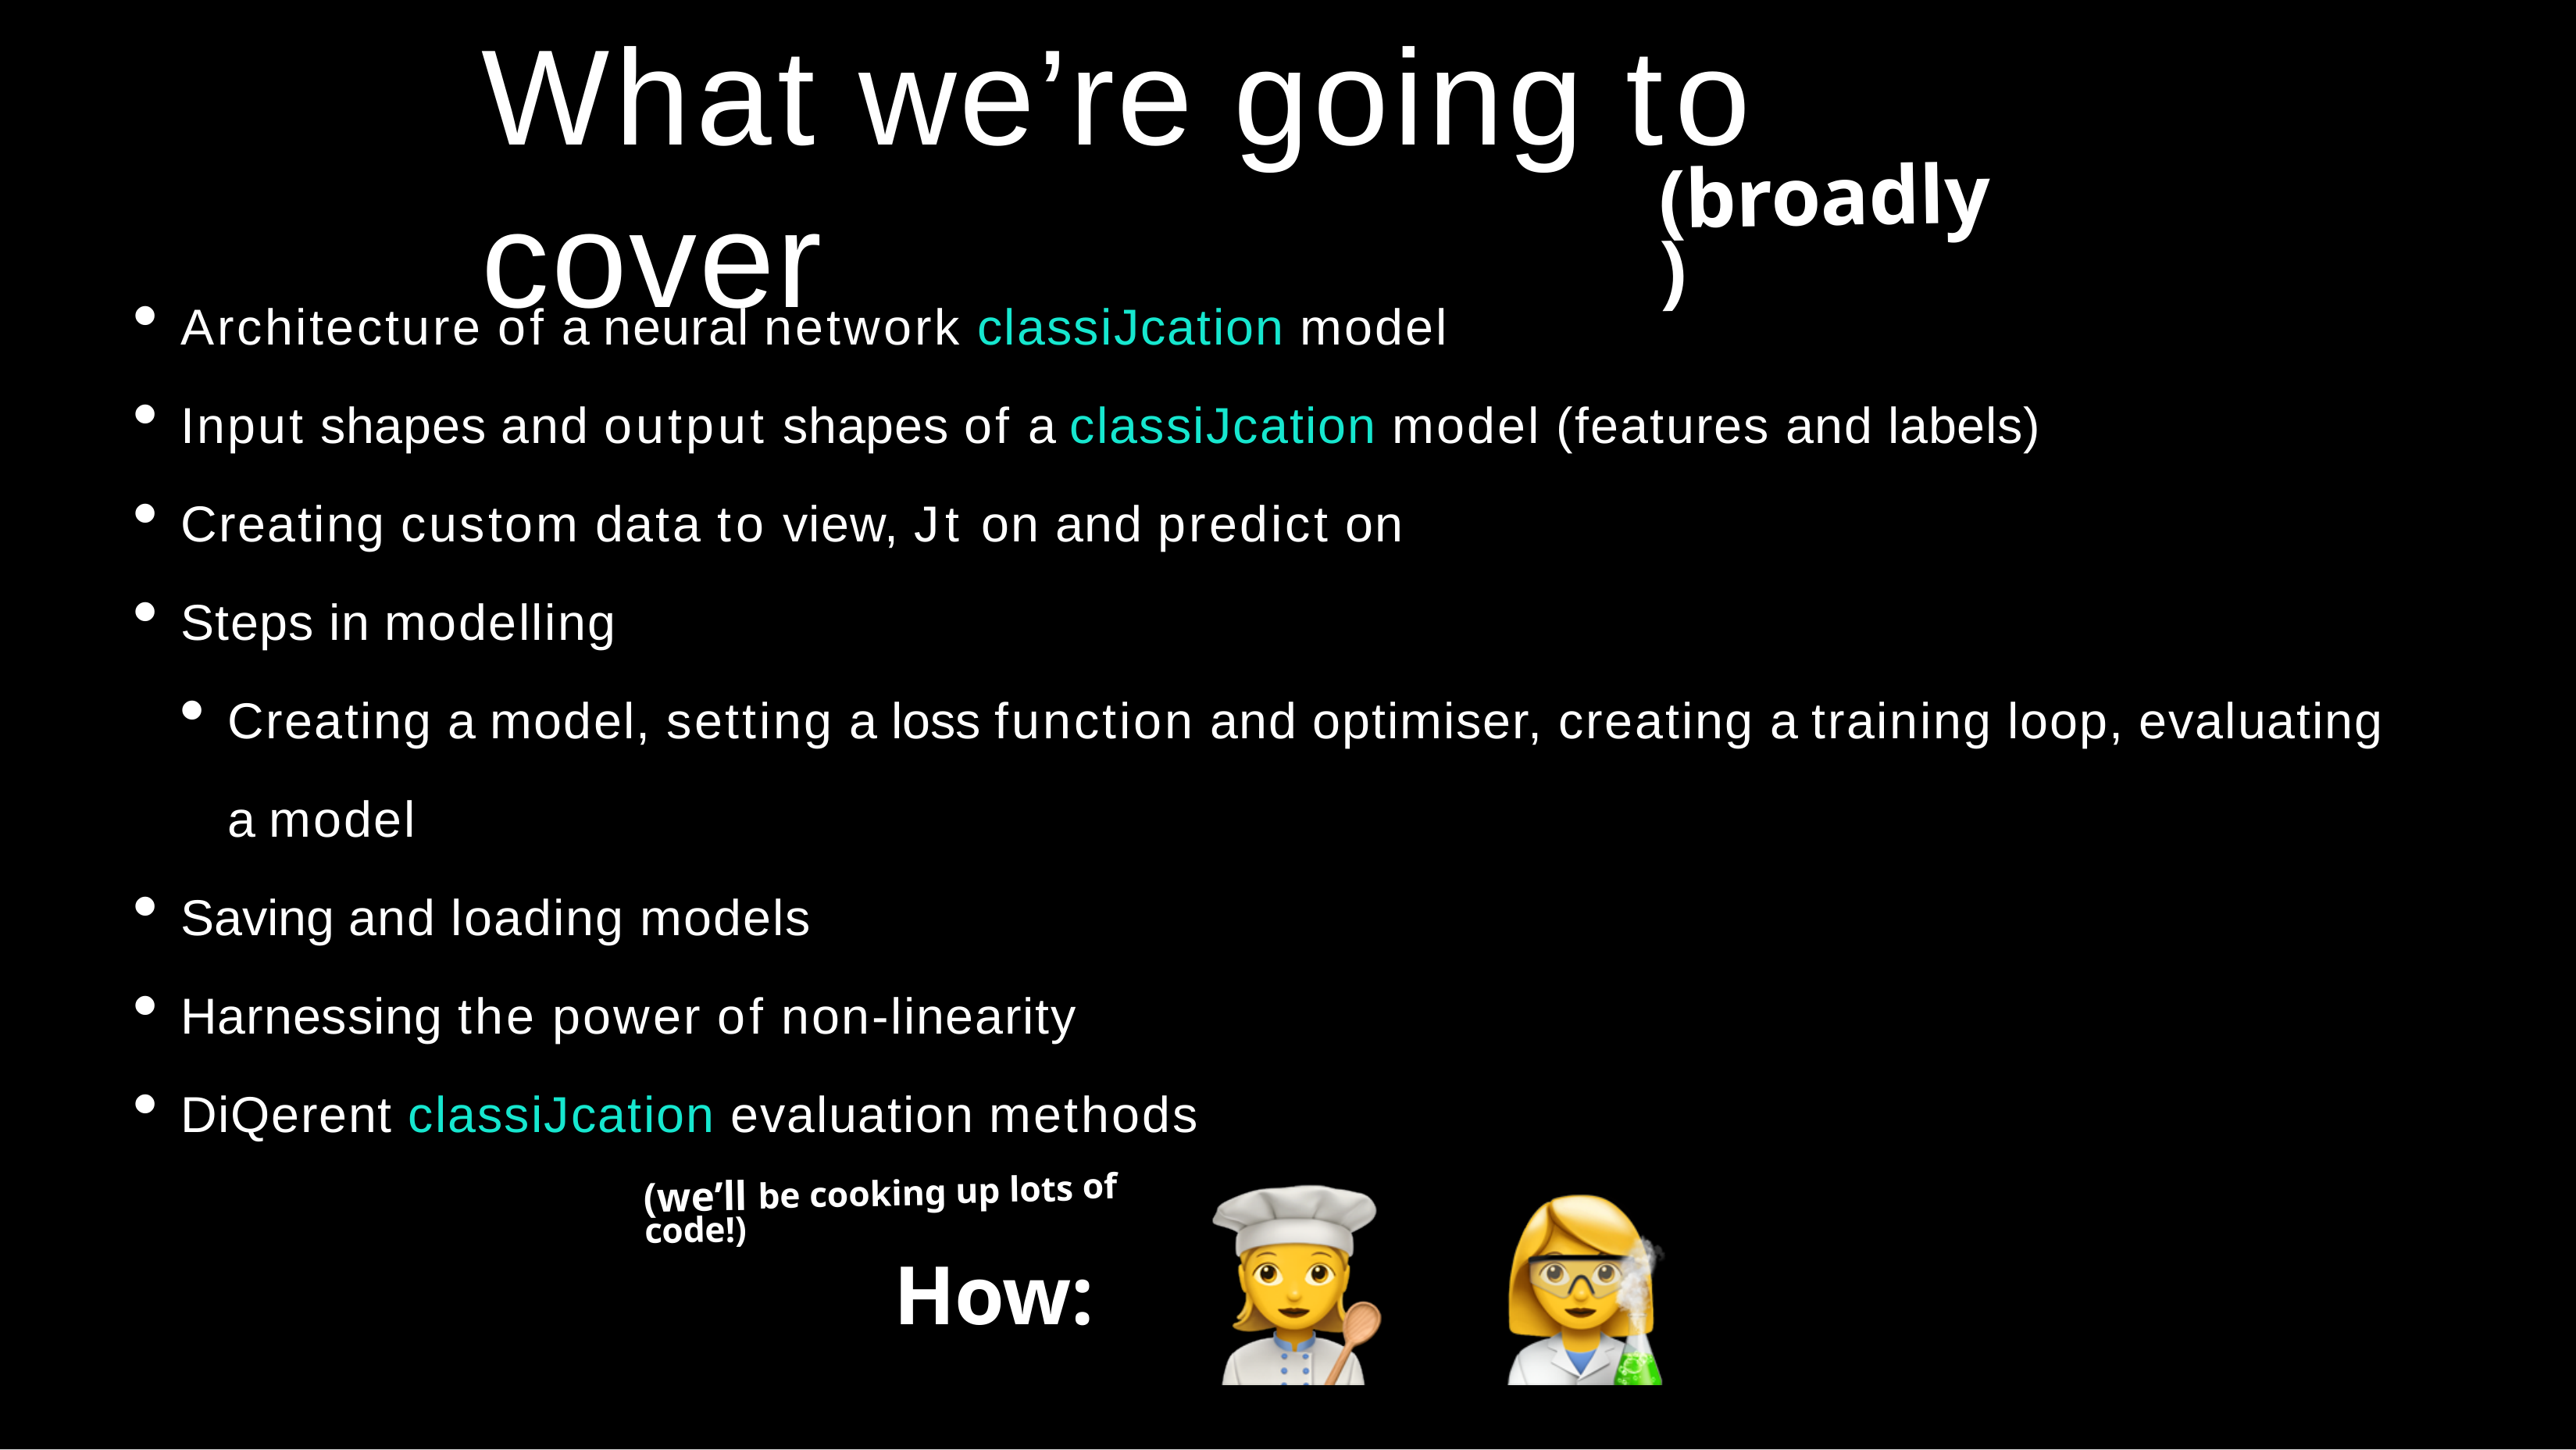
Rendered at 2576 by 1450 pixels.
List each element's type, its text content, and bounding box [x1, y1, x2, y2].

picture [1191, 1184, 1393, 1386]
text_box Architecture of a neural network classiJcation model Input shapes and output shapes of a classiJcation model (features and labels) Creating custom data to view, Jt on and predict on Steps in modelling Creating a model, setting a loss function and optimiser, creating a training loop, evaluating a model Saving and loading models Harnessing the power of non-linearity DiQerent classiJcation evaluation methods How: [129, 282, 2410, 1341]
picture [1478, 1184, 1680, 1386]
text_box (we’ll be cooking up lots of code!) [644, 1177, 1222, 1261]
text_box (broadly) [1657, 167, 2010, 316]
title What we’re going to cover [480, 7, 2098, 335]
